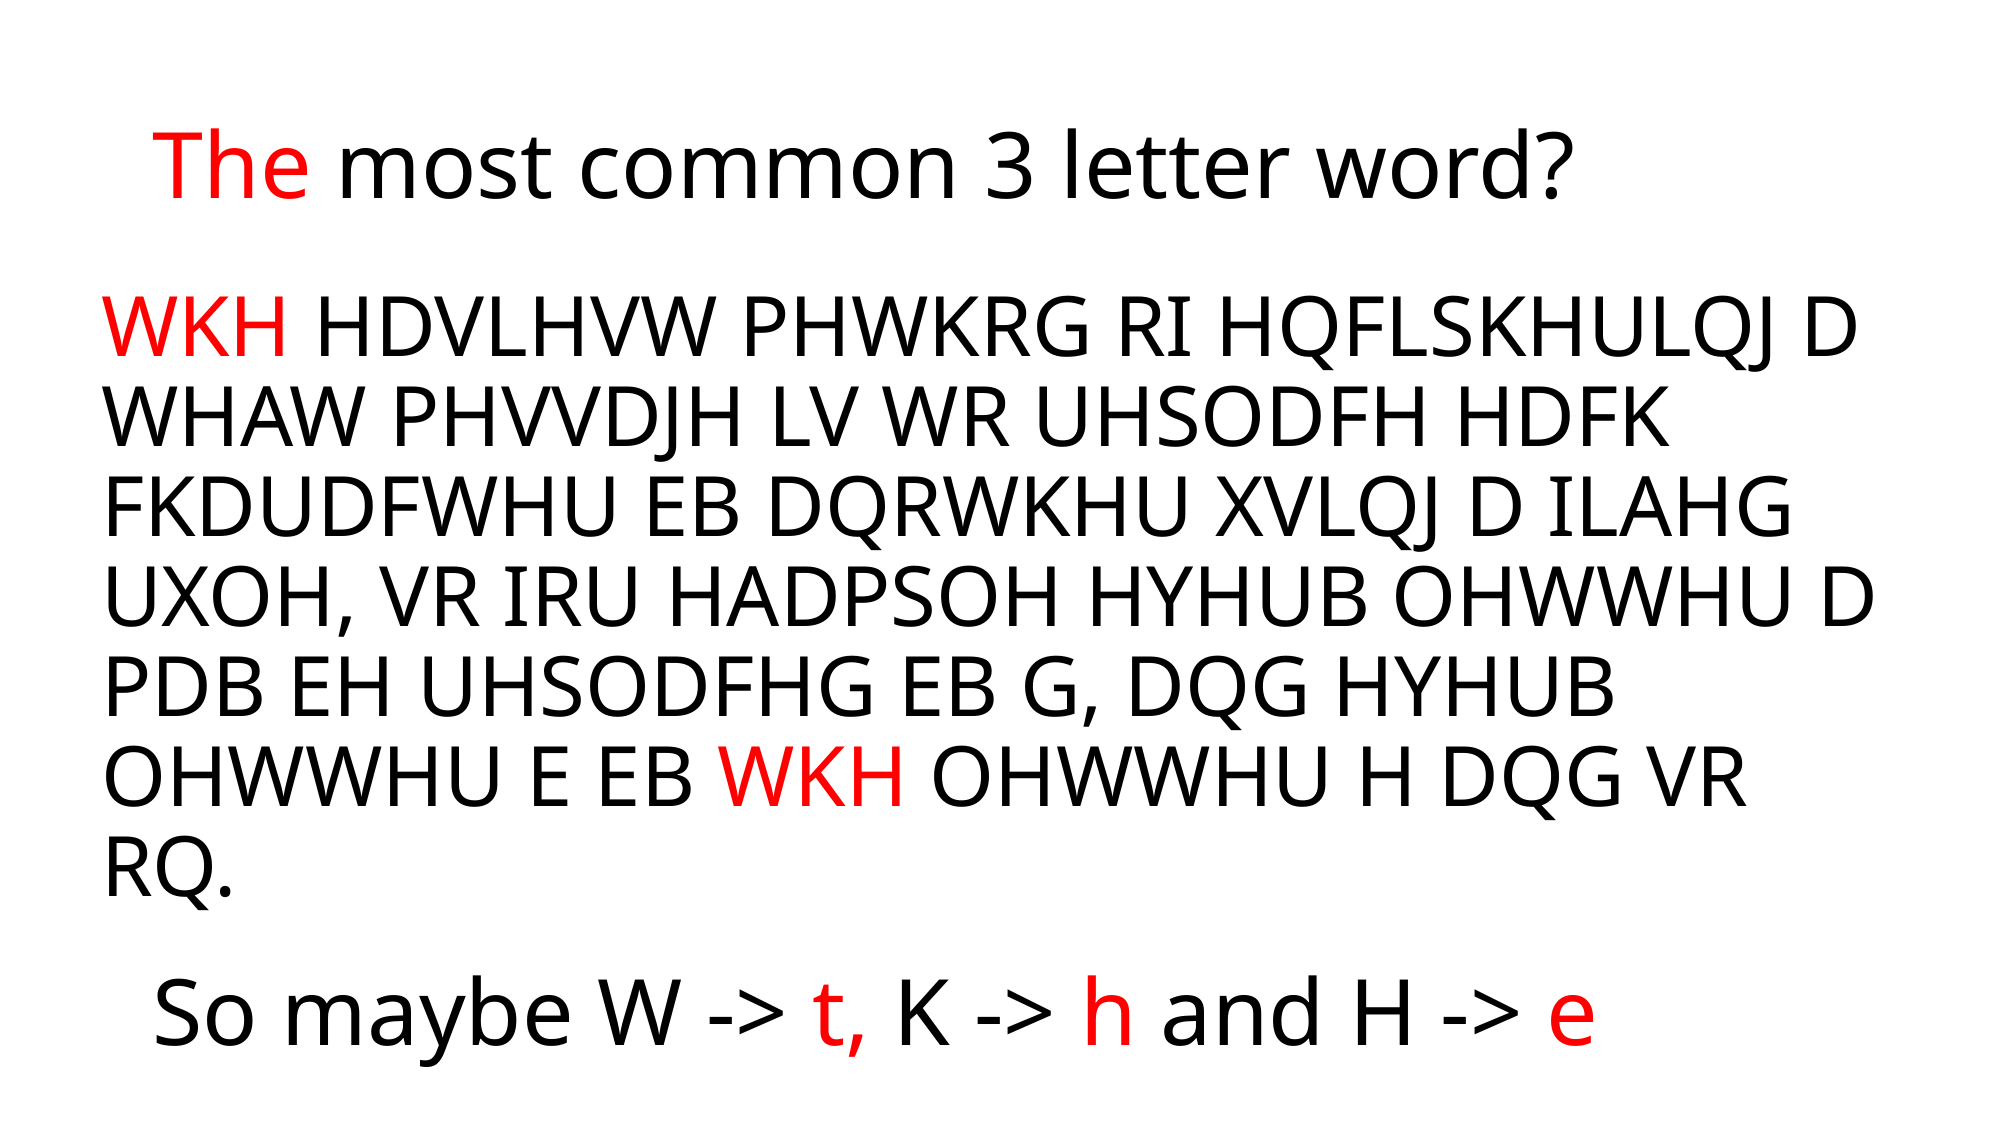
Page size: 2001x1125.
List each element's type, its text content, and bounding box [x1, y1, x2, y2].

text_box So maybe W -> t, K -> h and H -> e [137, 907, 1863, 1125]
title The most common 3 letter word? [137, 59, 1863, 277]
list WKH HDVLHVW PHWKRG RI HQFLSKHULQJ D WHAW PHVVDJH LV WR UHSODFH HDFK FKDUDFWHU EB DQRWKHU XVLQJ D ILAHG UXOH, VR IRU HADPSOH HYHUB OHWWHU D PDB EH UHSODFHG EB G, DQG HYHUB OHWWHU E EB WKH OHWWHU H DQG VR RQ. [85, 277, 1914, 992]
